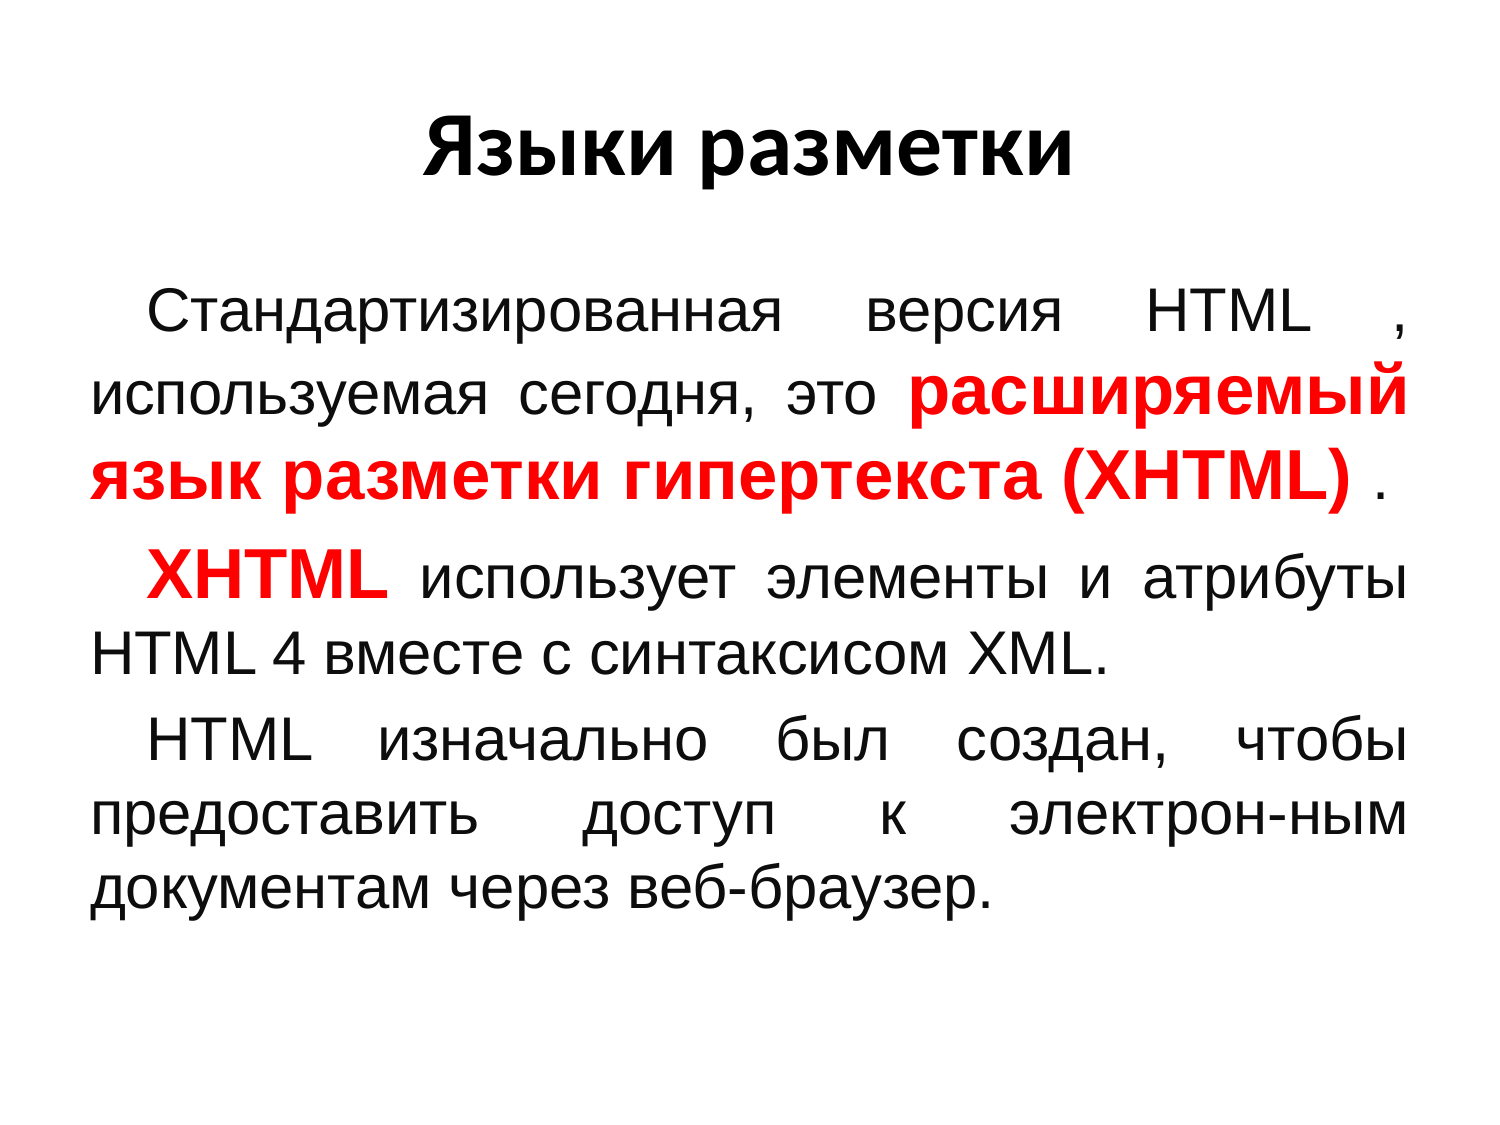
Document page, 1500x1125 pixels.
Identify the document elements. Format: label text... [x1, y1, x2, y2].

list Стандартизированная версия HTML , используемая сегодня, это расширяемый язык разметки гипертекста (XHTML) . XHTML использует элементы и атрибуты HTML 4 вместе с синтаксисом XML. HTML изначально был создан, чтобы предоставить доступ к электрон-ным документам через веб-браузер. [75, 262, 1425, 1005]
title Языки разметки [75, 45, 1425, 233]
